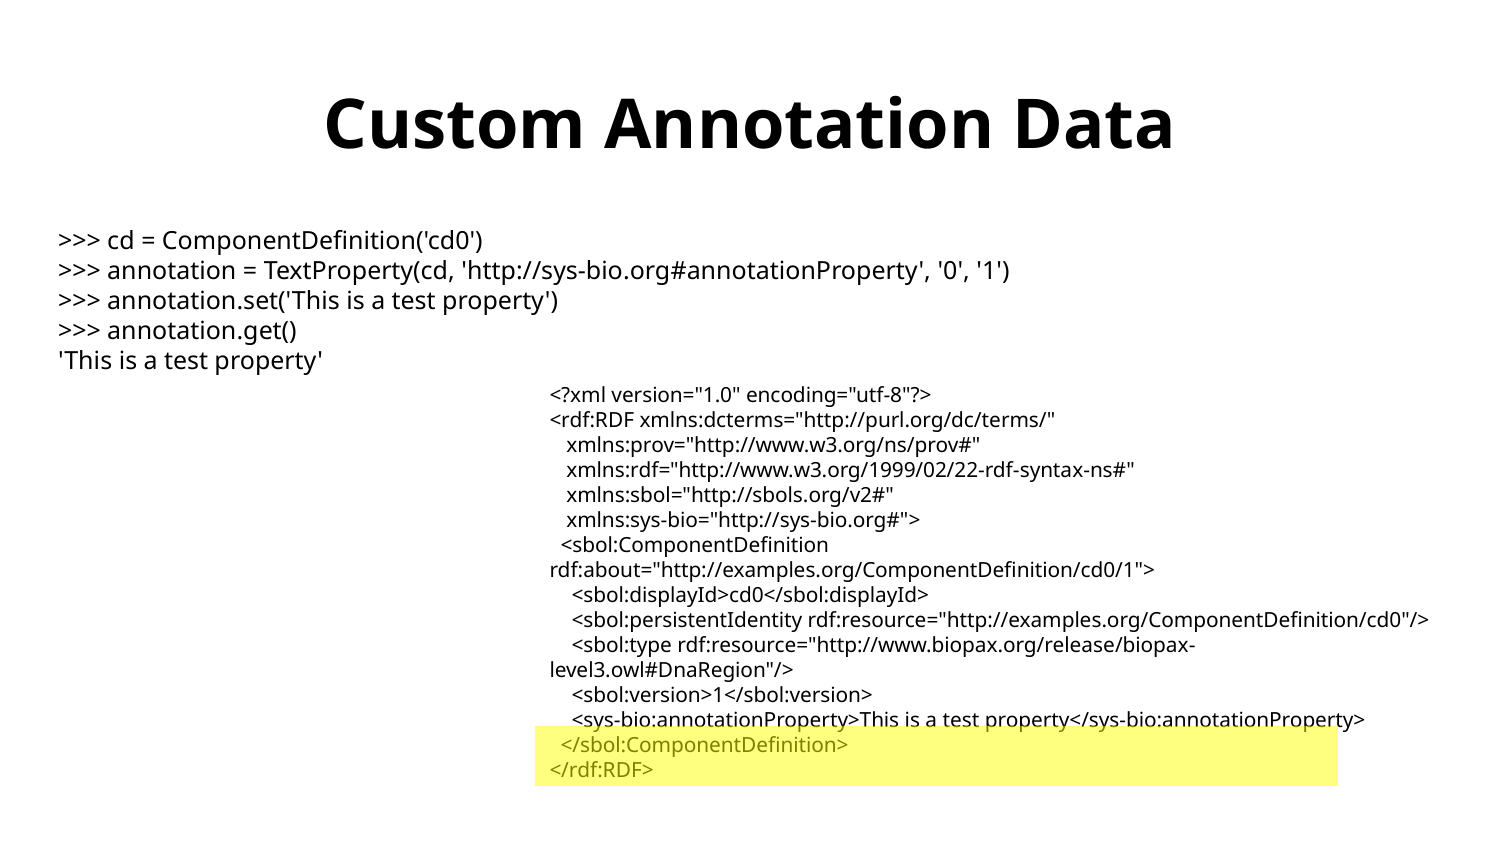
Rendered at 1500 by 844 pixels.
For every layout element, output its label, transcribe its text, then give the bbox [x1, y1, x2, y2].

text_box Custom Annotation Data [103, 44, 1397, 208]
text_box >>> cd = ComponentDefinition('cd0') >>> annotation = TextProperty(cd, 'http://sys-bio.org#annotationProperty', '0', '1') >>> annotation.set('This is a test property') >>> annotation.get() 'This is a test property' [43, 217, 1500, 382]
text_box [533, 724, 1340, 788]
text_box <?xml version="1.0" encoding="utf-8"?> <rdf:RDF xmlns:dcterms="http://purl.org/dc/terms/" xmlns:prov="http://www.w3.org/ns/prov#" xmlns:rdf="http://www.w3.org/1999/02/22-rdf-syntax-ns#" xmlns:sbol="http://sbols.org/v2#" xmlns:sys-bio="http://sys-bio.org#"> <sbol:ComponentDefinition rdf:about="http://examples.org/ComponentDefinition/cd0/1"> <sbol:displayId>cd0</sbol:displayId> <sbol:persistentIdentity rdf:resource="http://examples.org/ComponentDefinition/cd0"/> <sbol:type rdf:resource="http://www.biopax.org/release/biopax-level3.owl#DnaRegion"/> <sbol:version>1</sbol:version> <sys-bio:annotationProperty>This is a test property</sys-bio:annotationProperty> </sbol:ComponentDefinition> </rdf:RDF> [534, 374, 1446, 789]
